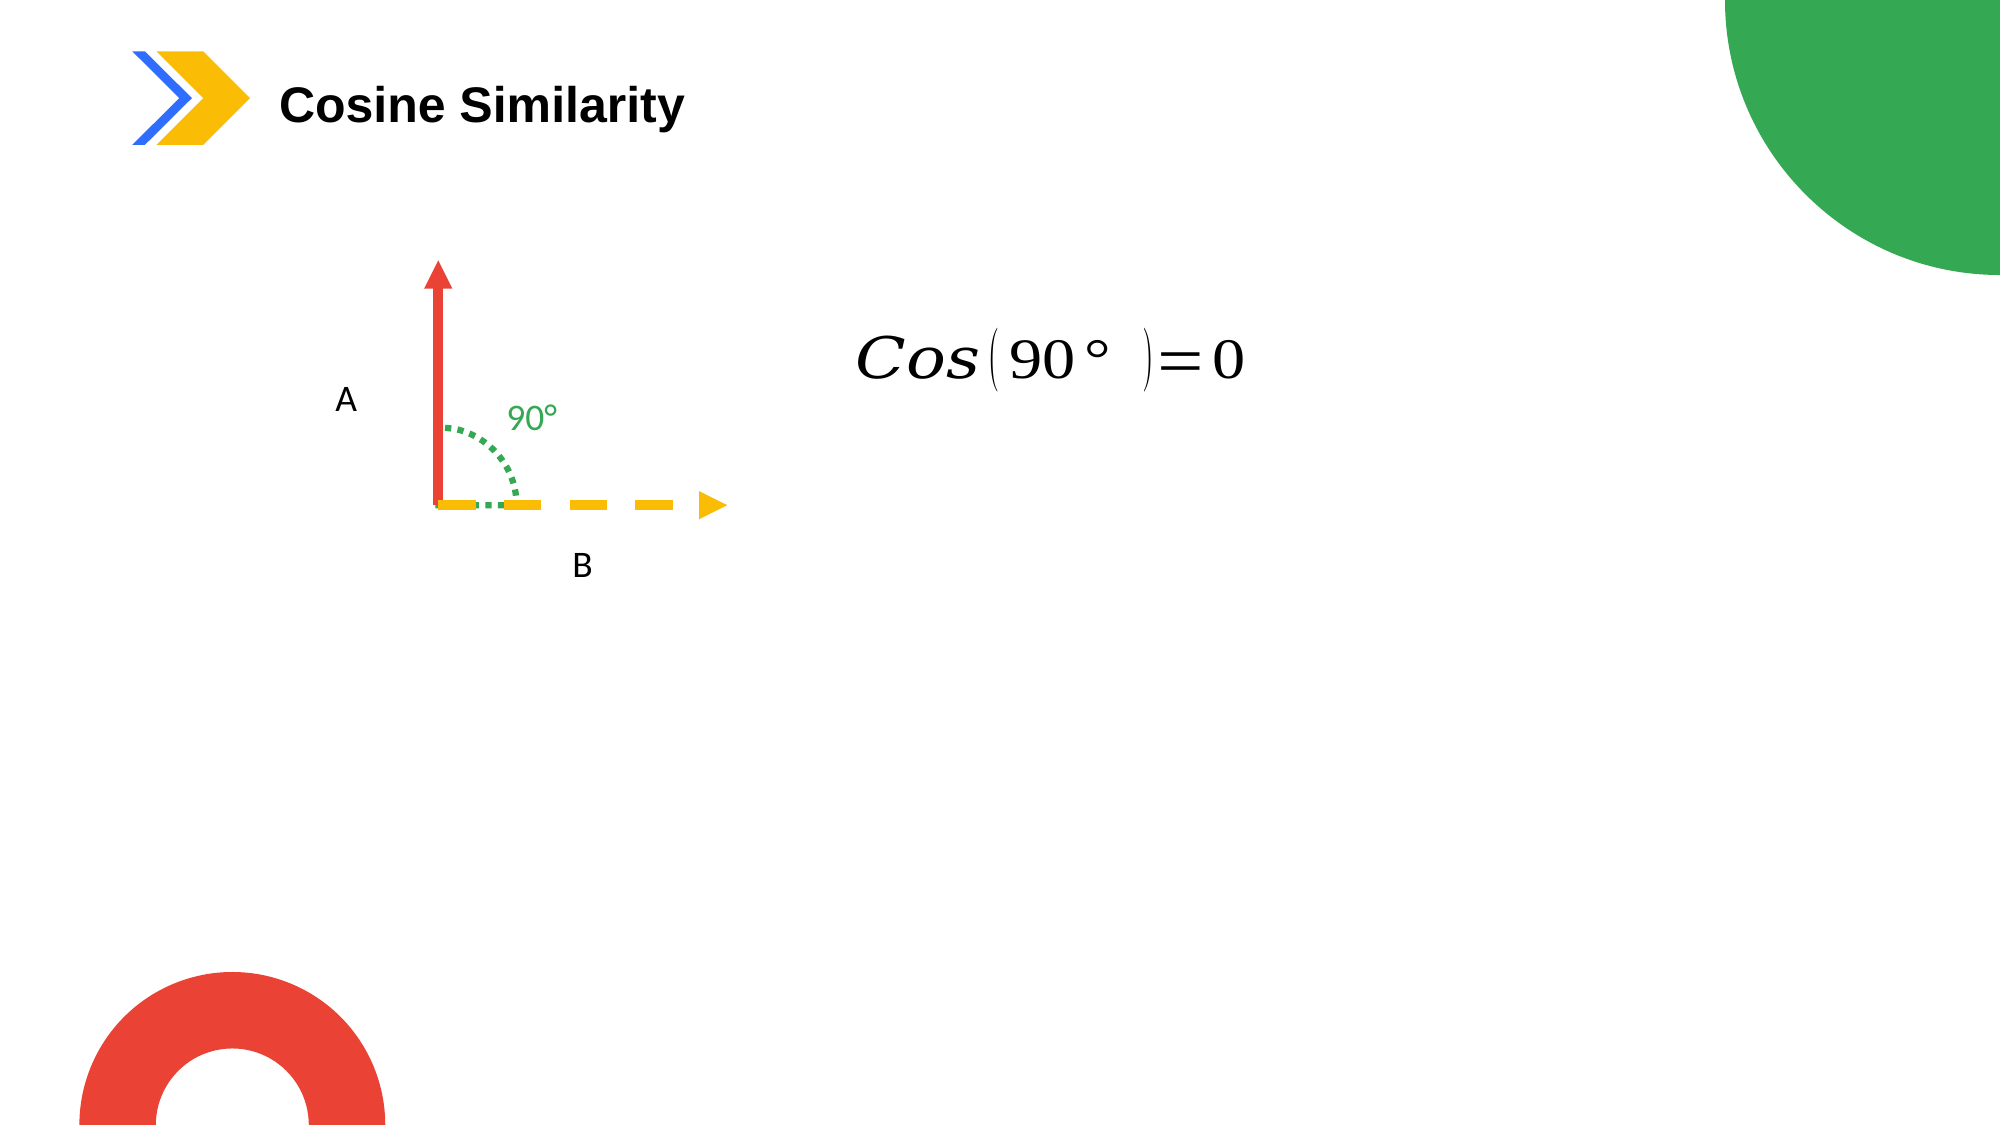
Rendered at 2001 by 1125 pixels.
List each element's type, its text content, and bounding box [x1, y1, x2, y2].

text_box [78, 970, 387, 1125]
text_box [443, 426, 518, 505]
text_box 90° [491, 385, 573, 446]
text_box [1723, 0, 2000, 277]
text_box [132, 51, 250, 145]
text_box A [320, 366, 372, 427]
text_box Cosine Similarity [264, 65, 1294, 140]
text_box B [557, 532, 608, 592]
